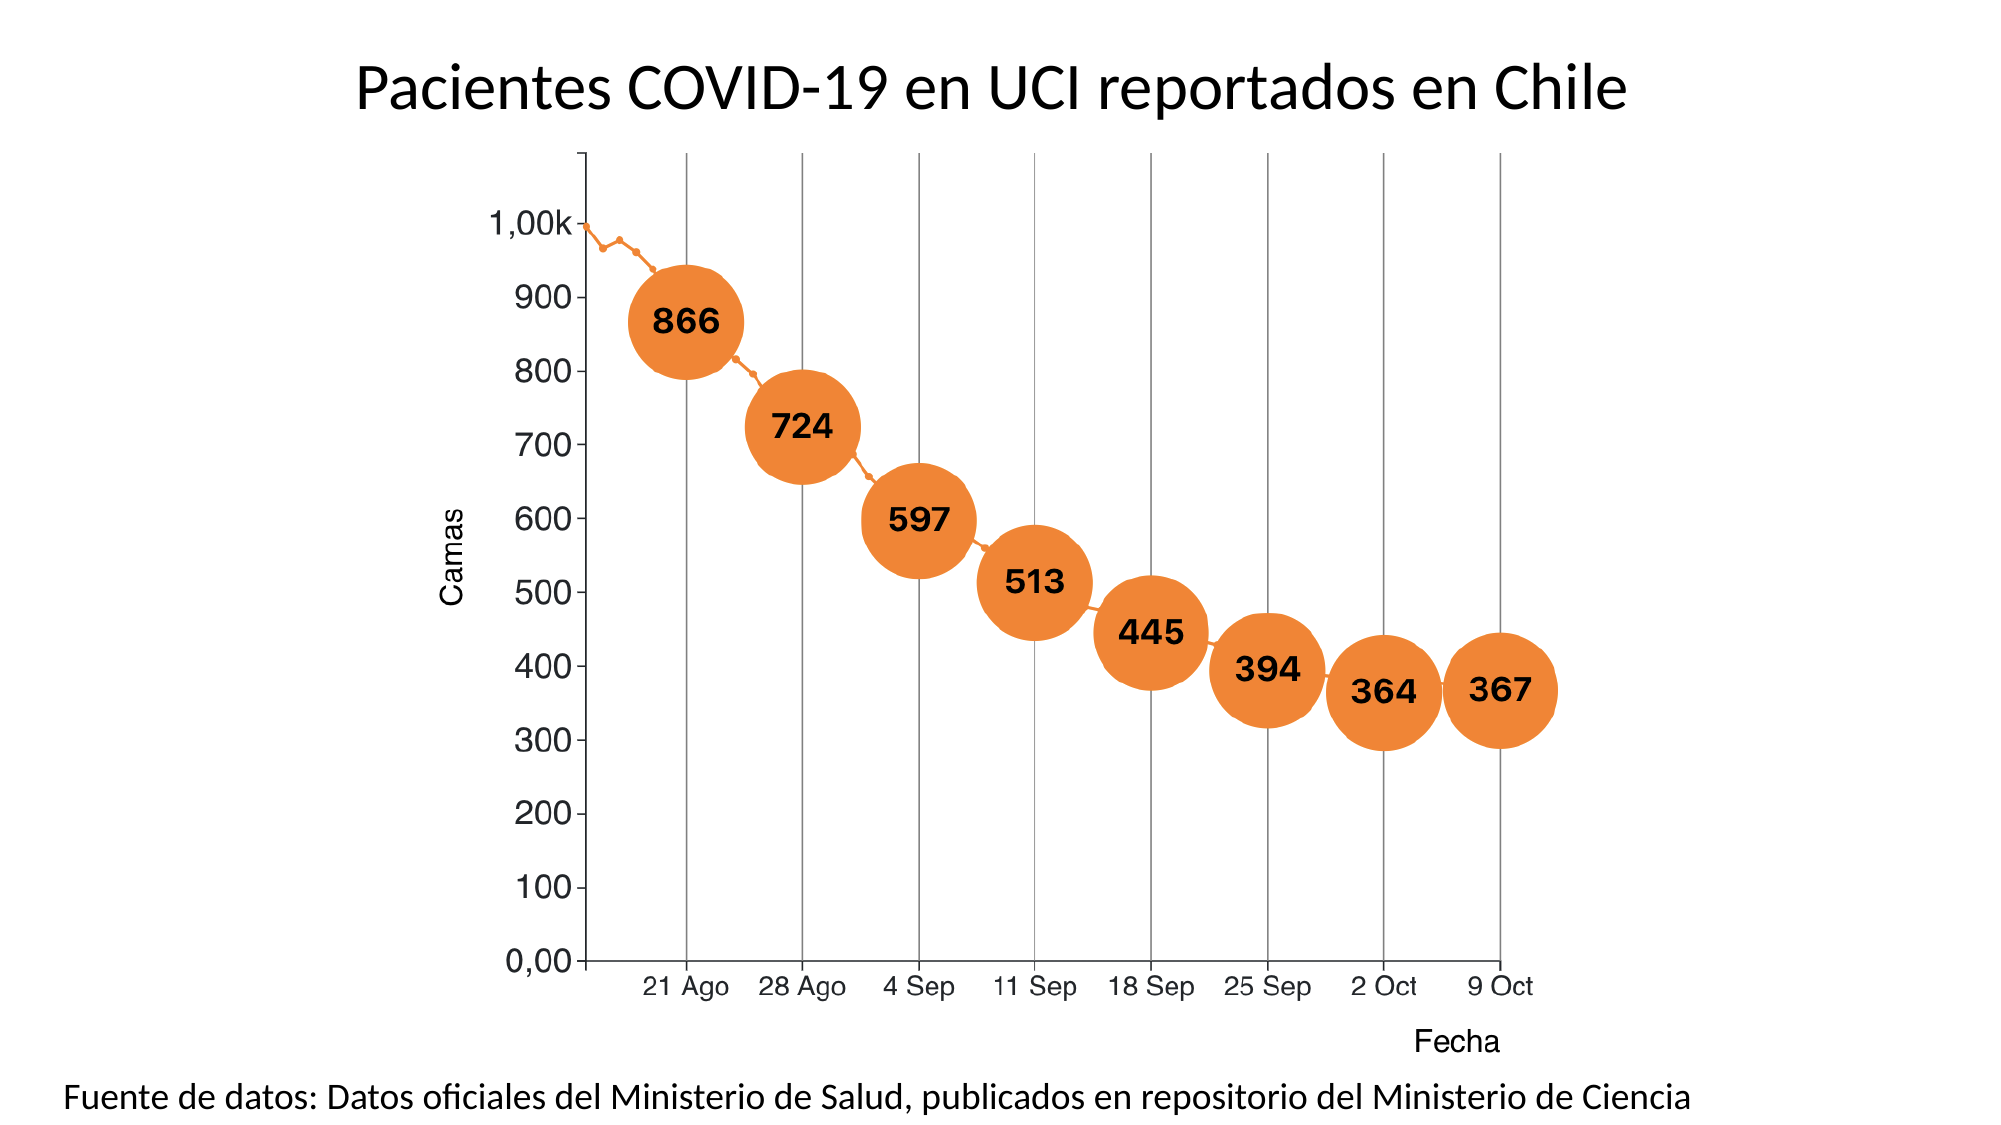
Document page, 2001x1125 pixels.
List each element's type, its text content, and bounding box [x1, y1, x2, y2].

text_box Pacientes COVID-19 en UCI reportados en Chile [340, 35, 1660, 130]
picture [411, 131, 1589, 1062]
